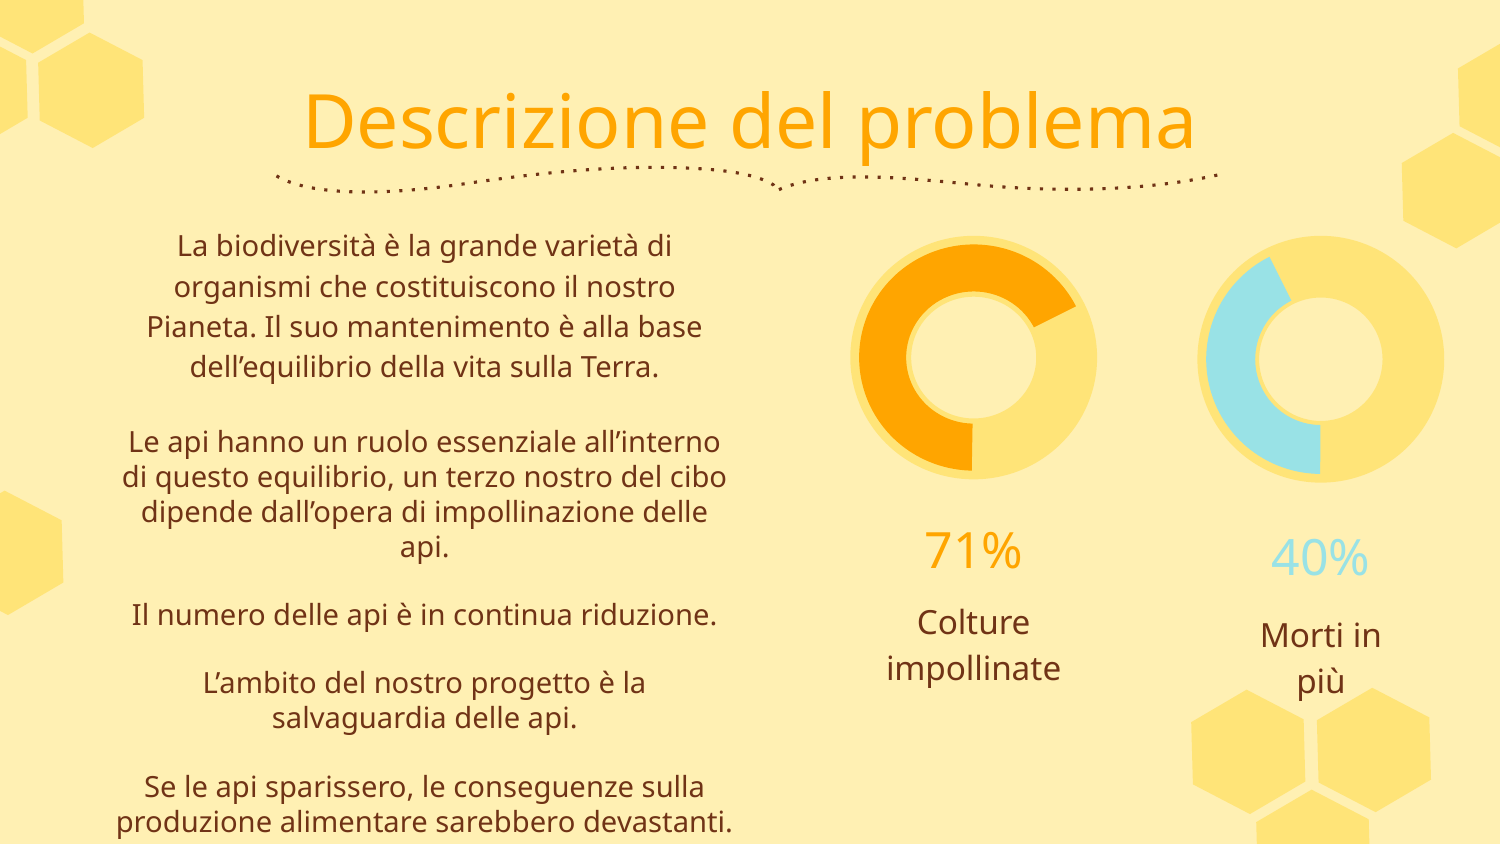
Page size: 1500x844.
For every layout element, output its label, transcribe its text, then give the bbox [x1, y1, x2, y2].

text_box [1197, 235, 1445, 483]
text_box [276, 167, 1224, 192]
text_box Morti in più [1217, 593, 1425, 663]
text_box Colture impollinate [870, 579, 1078, 694]
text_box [850, 235, 1098, 480]
title Descrizione del problema [76, 58, 1424, 168]
text_box 71% [870, 494, 1078, 565]
text_box [1191, 689, 1306, 815]
subtitle La biodiversità è la grande varietà di organismi che costituiscono il nostro Pianeta. Il suo mantenimento è alla base dell’equilibrio della vita sulla Terra. Le api hanno un ruolo essenziale all’interno di questo equilibrio, un terzo nostro del cibo dipende dall’opera di impollinazione delle api. Il numero delle api è in continua riduzione. L’ambito del nostro progetto è la salvaguardia delle api. Se le api sparissero, le conseguenze sulla produzione alimentare sarebbero devastanti. [99, 207, 751, 815]
text_box 40% [1217, 501, 1425, 571]
